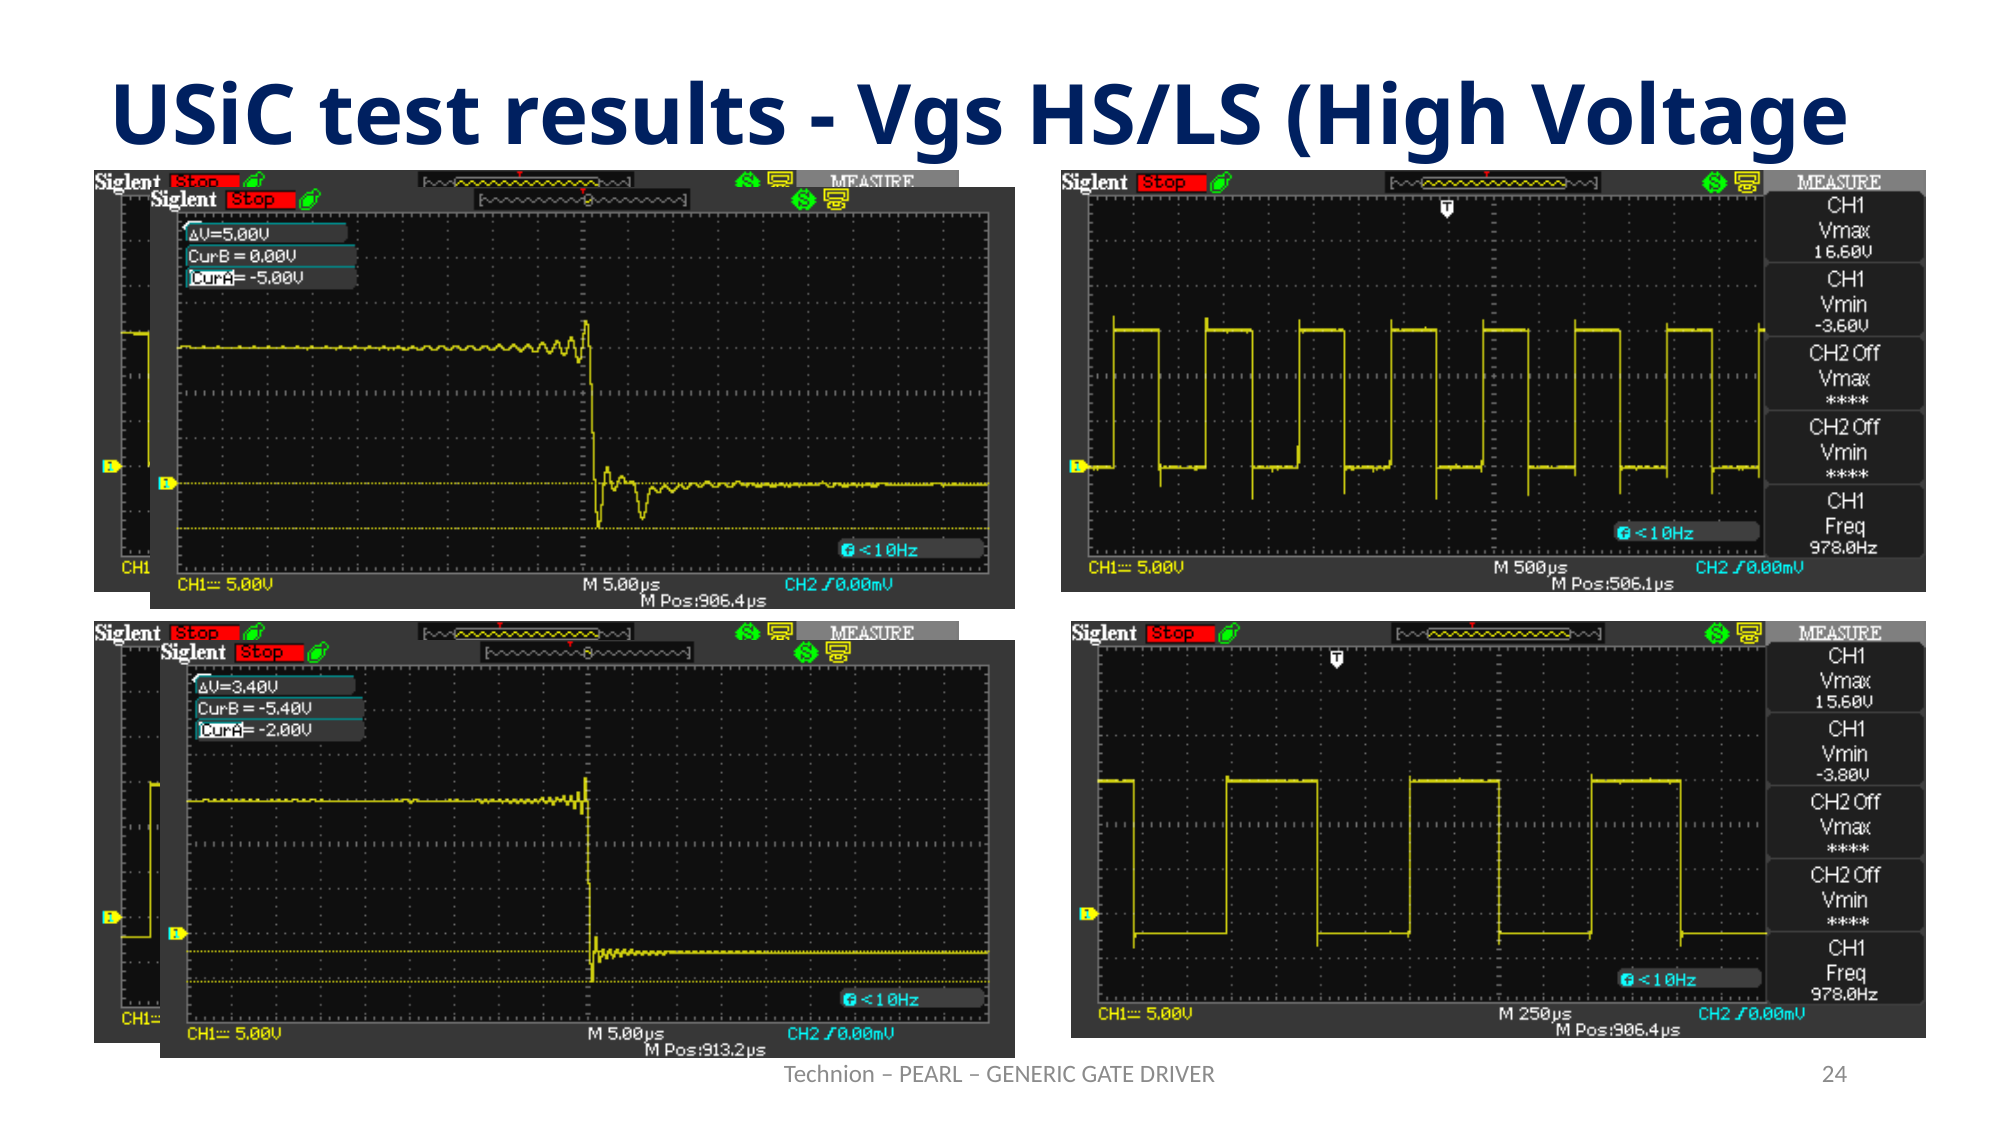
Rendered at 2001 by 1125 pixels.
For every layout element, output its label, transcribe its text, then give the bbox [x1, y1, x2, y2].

footer Technion – PEARL – GENERIC GATE DRIVER [662, 1042, 1338, 1103]
picture [1071, 621, 1926, 1038]
picture [1061, 170, 1926, 592]
slide_number 24 [1412, 1042, 1863, 1103]
picture [94, 621, 1015, 1058]
text_box USiC test results - Vgs HS/LS (High Voltage Off/On): [94, 64, 1906, 171]
picture [94, 170, 1015, 609]
